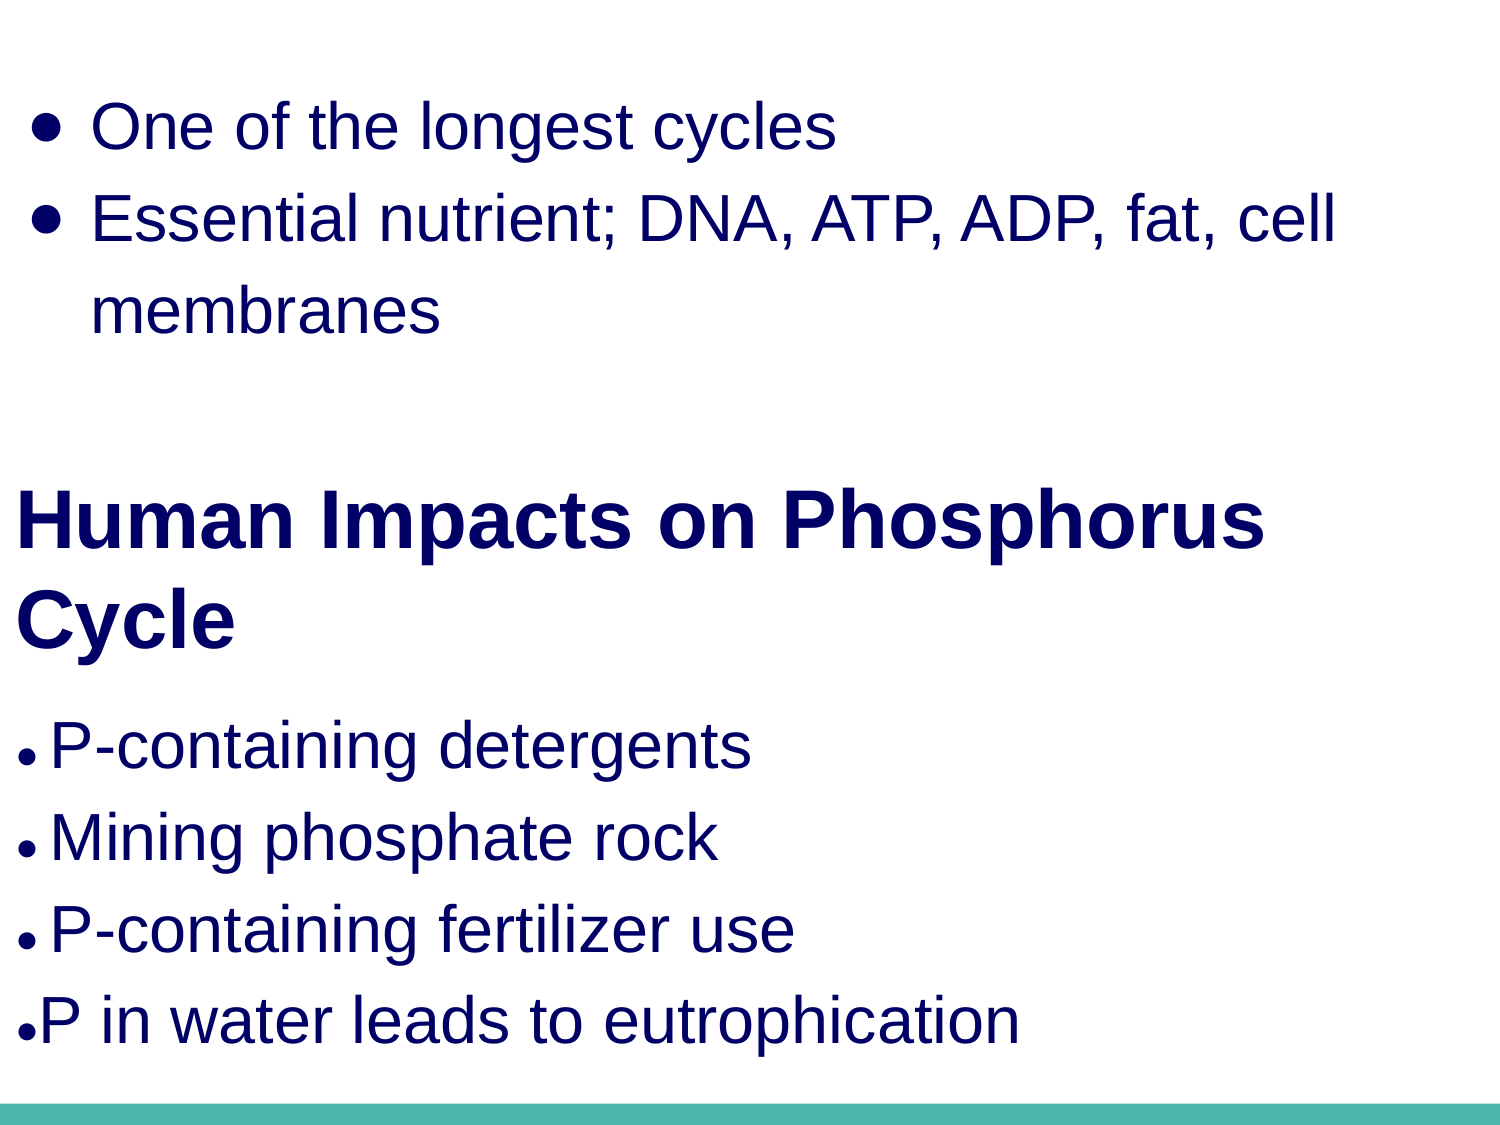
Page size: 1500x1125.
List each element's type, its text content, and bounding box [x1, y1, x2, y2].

text_box Human Impacts on Phosphorus Cycle [0, 474, 1487, 655]
text_box ● P-containing detergents ● Mining phosphate rock ● P-containing fertilizer use ●P in water leads to eutrophication [0, 651, 1500, 1095]
text_box One of the longest cycles Essential nutrient; DNA, ATP, ADP, fat, cell membranes [0, 0, 1487, 419]
